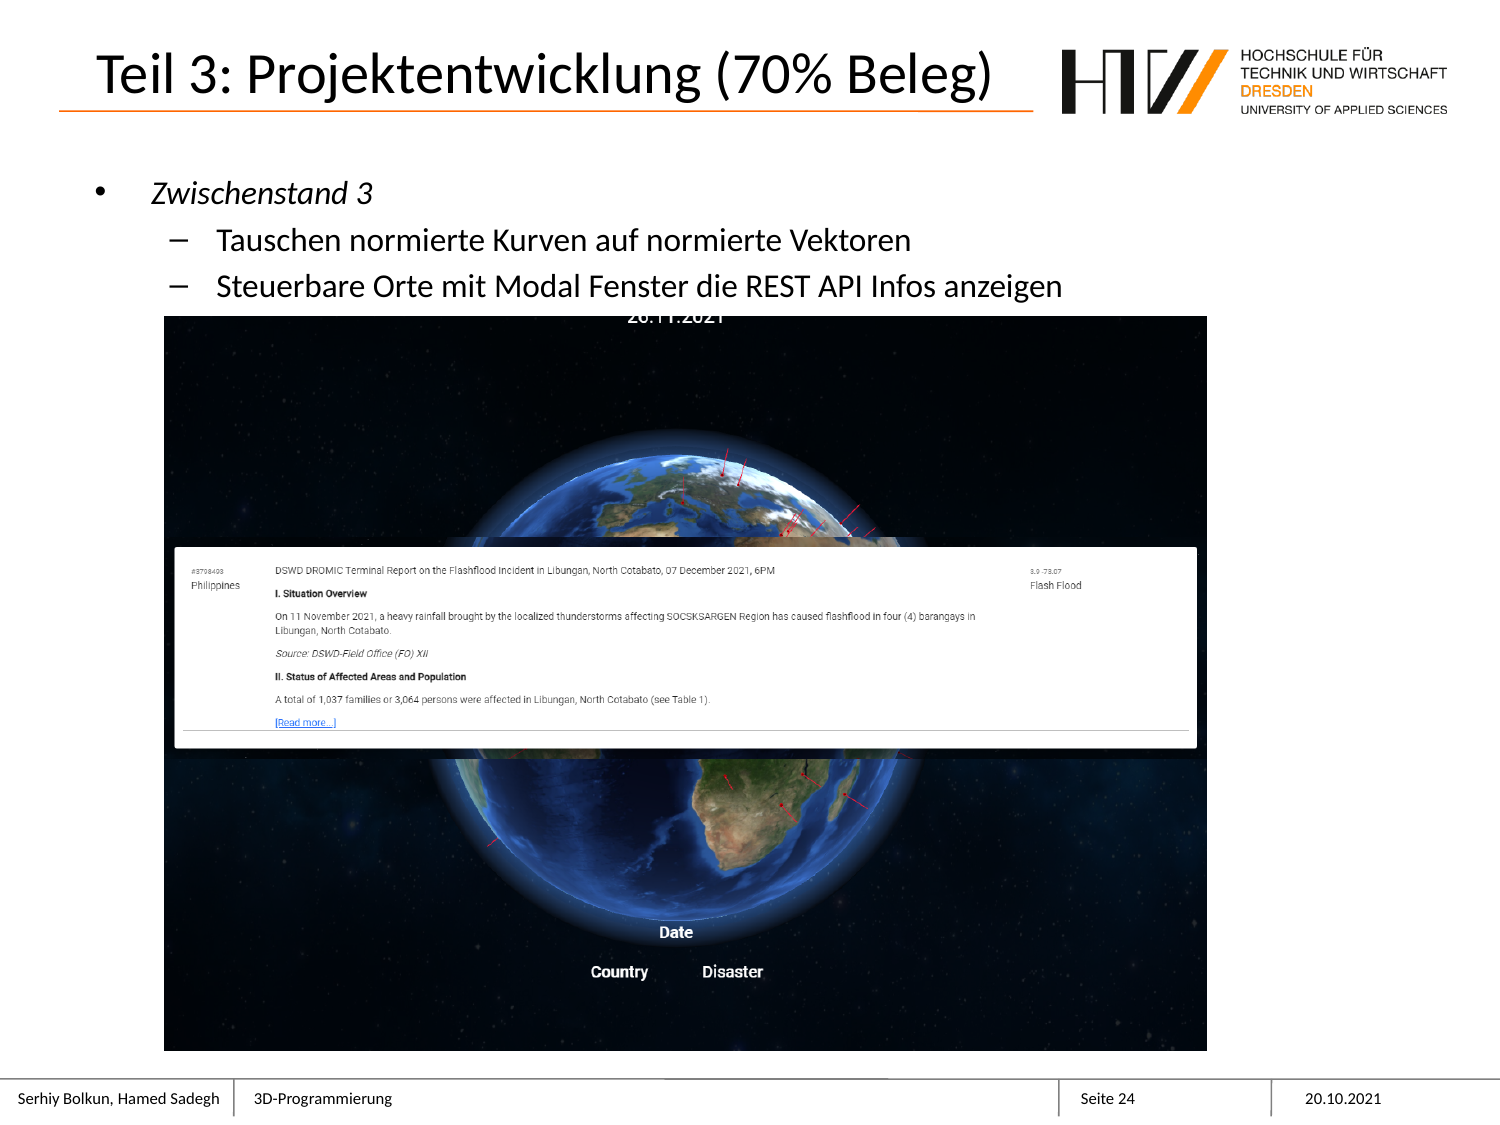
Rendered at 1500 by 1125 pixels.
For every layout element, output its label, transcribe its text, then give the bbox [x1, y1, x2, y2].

text_box Serhiy Bolkun, Hamed Sadegh [17, 1087, 247, 1116]
title Teil 3: Projektentwicklung (70% Beleg) [0, 0, 1222, 164]
picture [163, 316, 1208, 1051]
text_box 3D-Programmierung [254, 1087, 530, 1116]
picture [1062, 47, 1447, 114]
text_box Seite 24 [1080, 1087, 1247, 1116]
text_box 20.10.2021 [1305, 1087, 1477, 1116]
list Zwischenstand 3 Tauschen normierte Kurven auf normierte Vektoren Steuerbare Orte mit Modal Fenster die REST API Infos anzeigen [79, 164, 1430, 1043]
